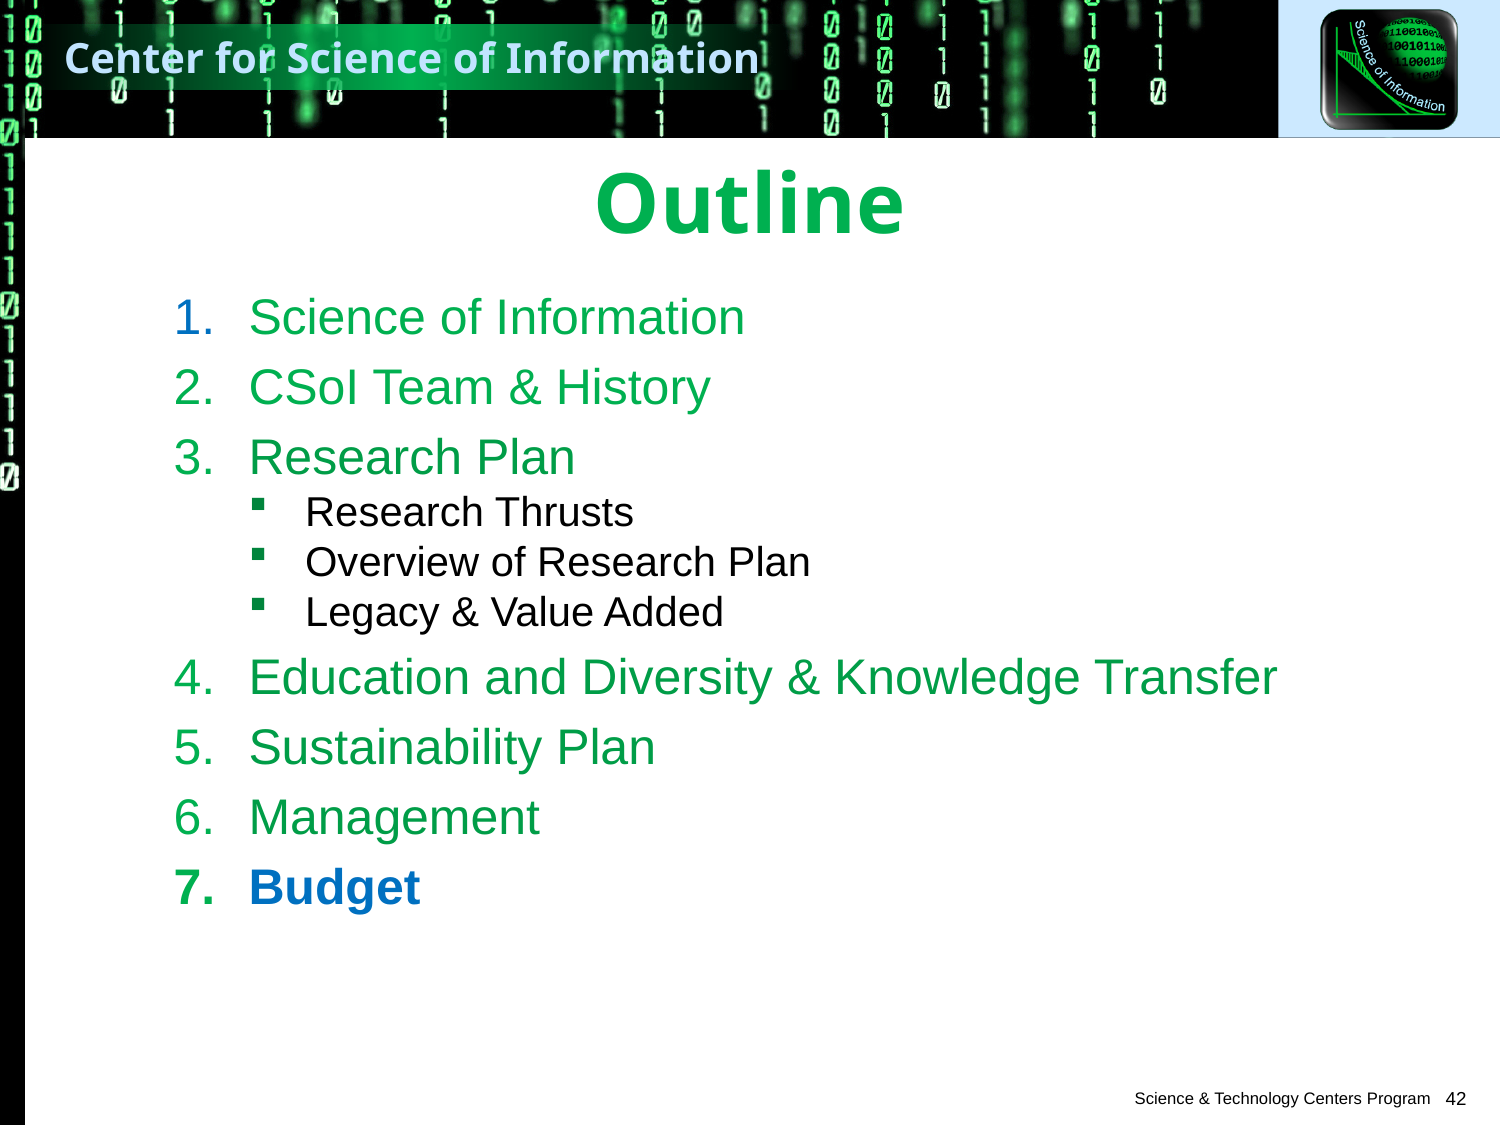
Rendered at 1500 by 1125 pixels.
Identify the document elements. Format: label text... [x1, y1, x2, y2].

picture [0, 0, 1218, 824]
list Science of Information CSoI Team & History Research Plan Research Thrusts Overview of Research Plan Legacy & Value Added Education and Diversity & Knowledge Transfer Sustainability Plan Management Budget [158, 276, 1427, 970]
slide_number 42 [1381, 1068, 1482, 1125]
picture [1320, 9, 1458, 130]
title Outline [75, 137, 1425, 263]
